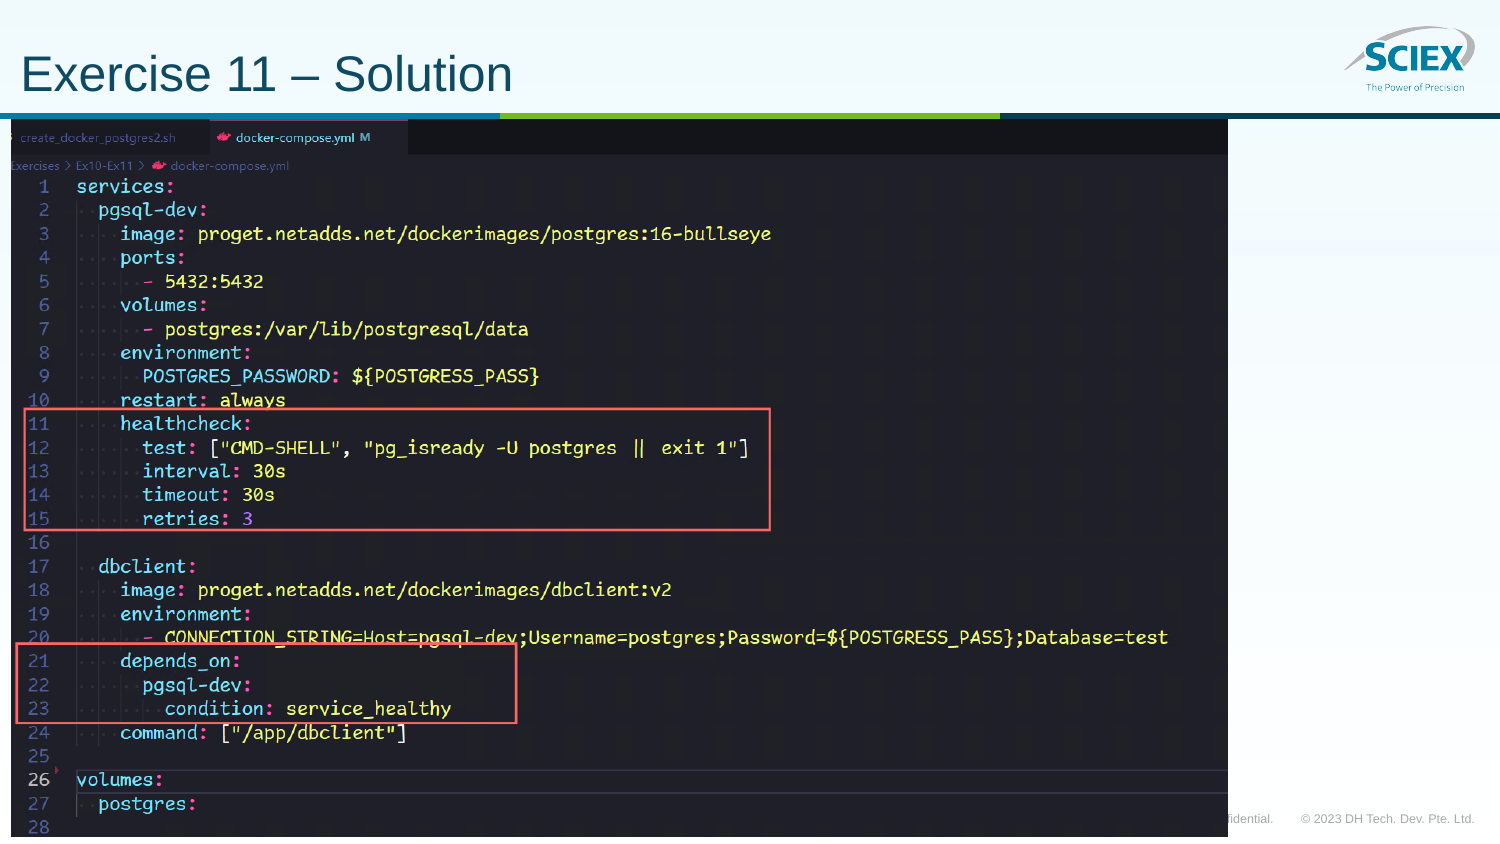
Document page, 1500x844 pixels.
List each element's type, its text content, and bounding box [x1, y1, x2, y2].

picture [1343, 26, 1475, 91]
picture [11, 113, 1500, 837]
title Exercise 11 – Solution [20, 40, 1325, 102]
